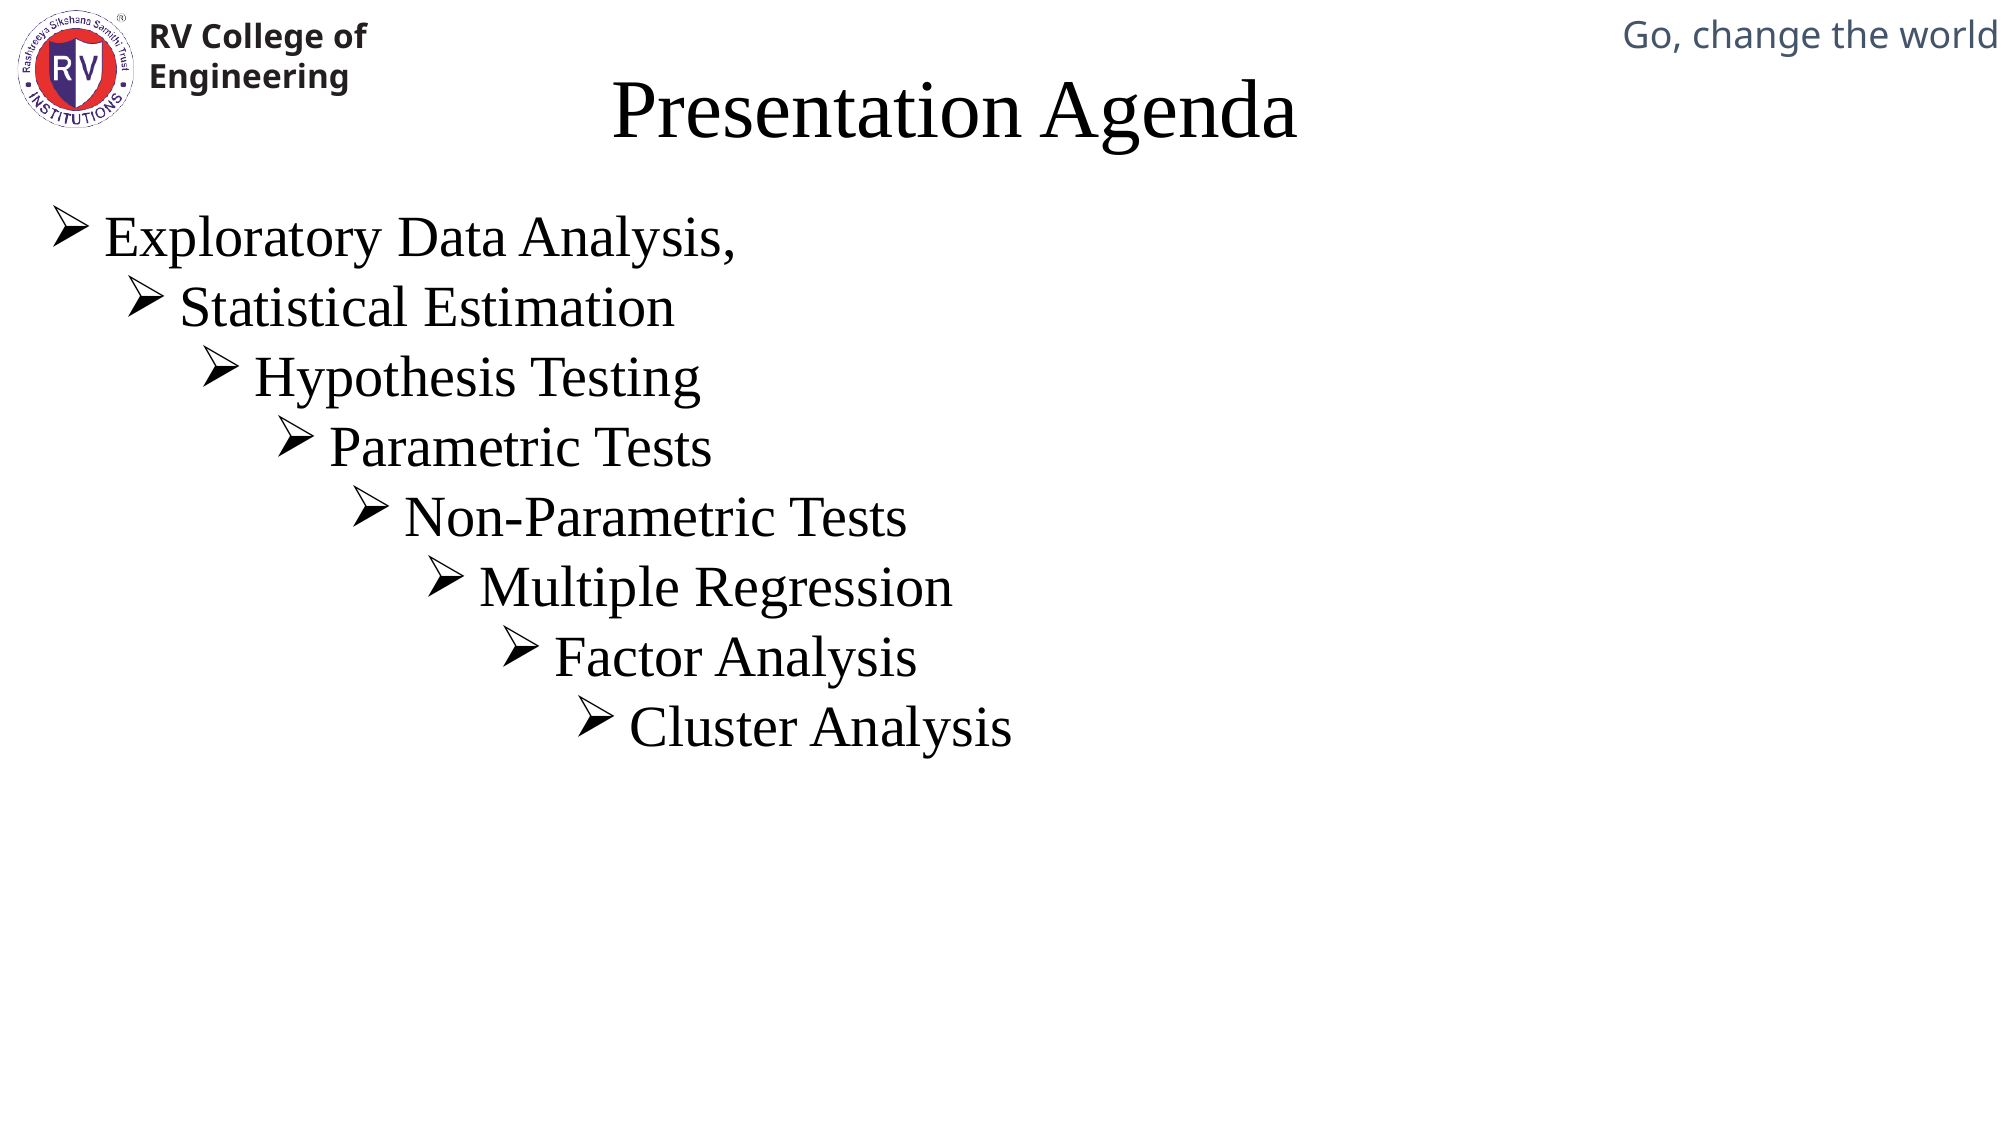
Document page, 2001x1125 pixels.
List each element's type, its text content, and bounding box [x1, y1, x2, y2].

text_box Exploratory Data Analysis, Statistical Estimation Hypothesis Testing Parametric Tests Non-Parametric Tests Multiple Regression Factor Analysis Cluster Analysis [33, 190, 1736, 766]
picture [17, 10, 134, 128]
text_box Presentation Agenda [561, 46, 1349, 162]
